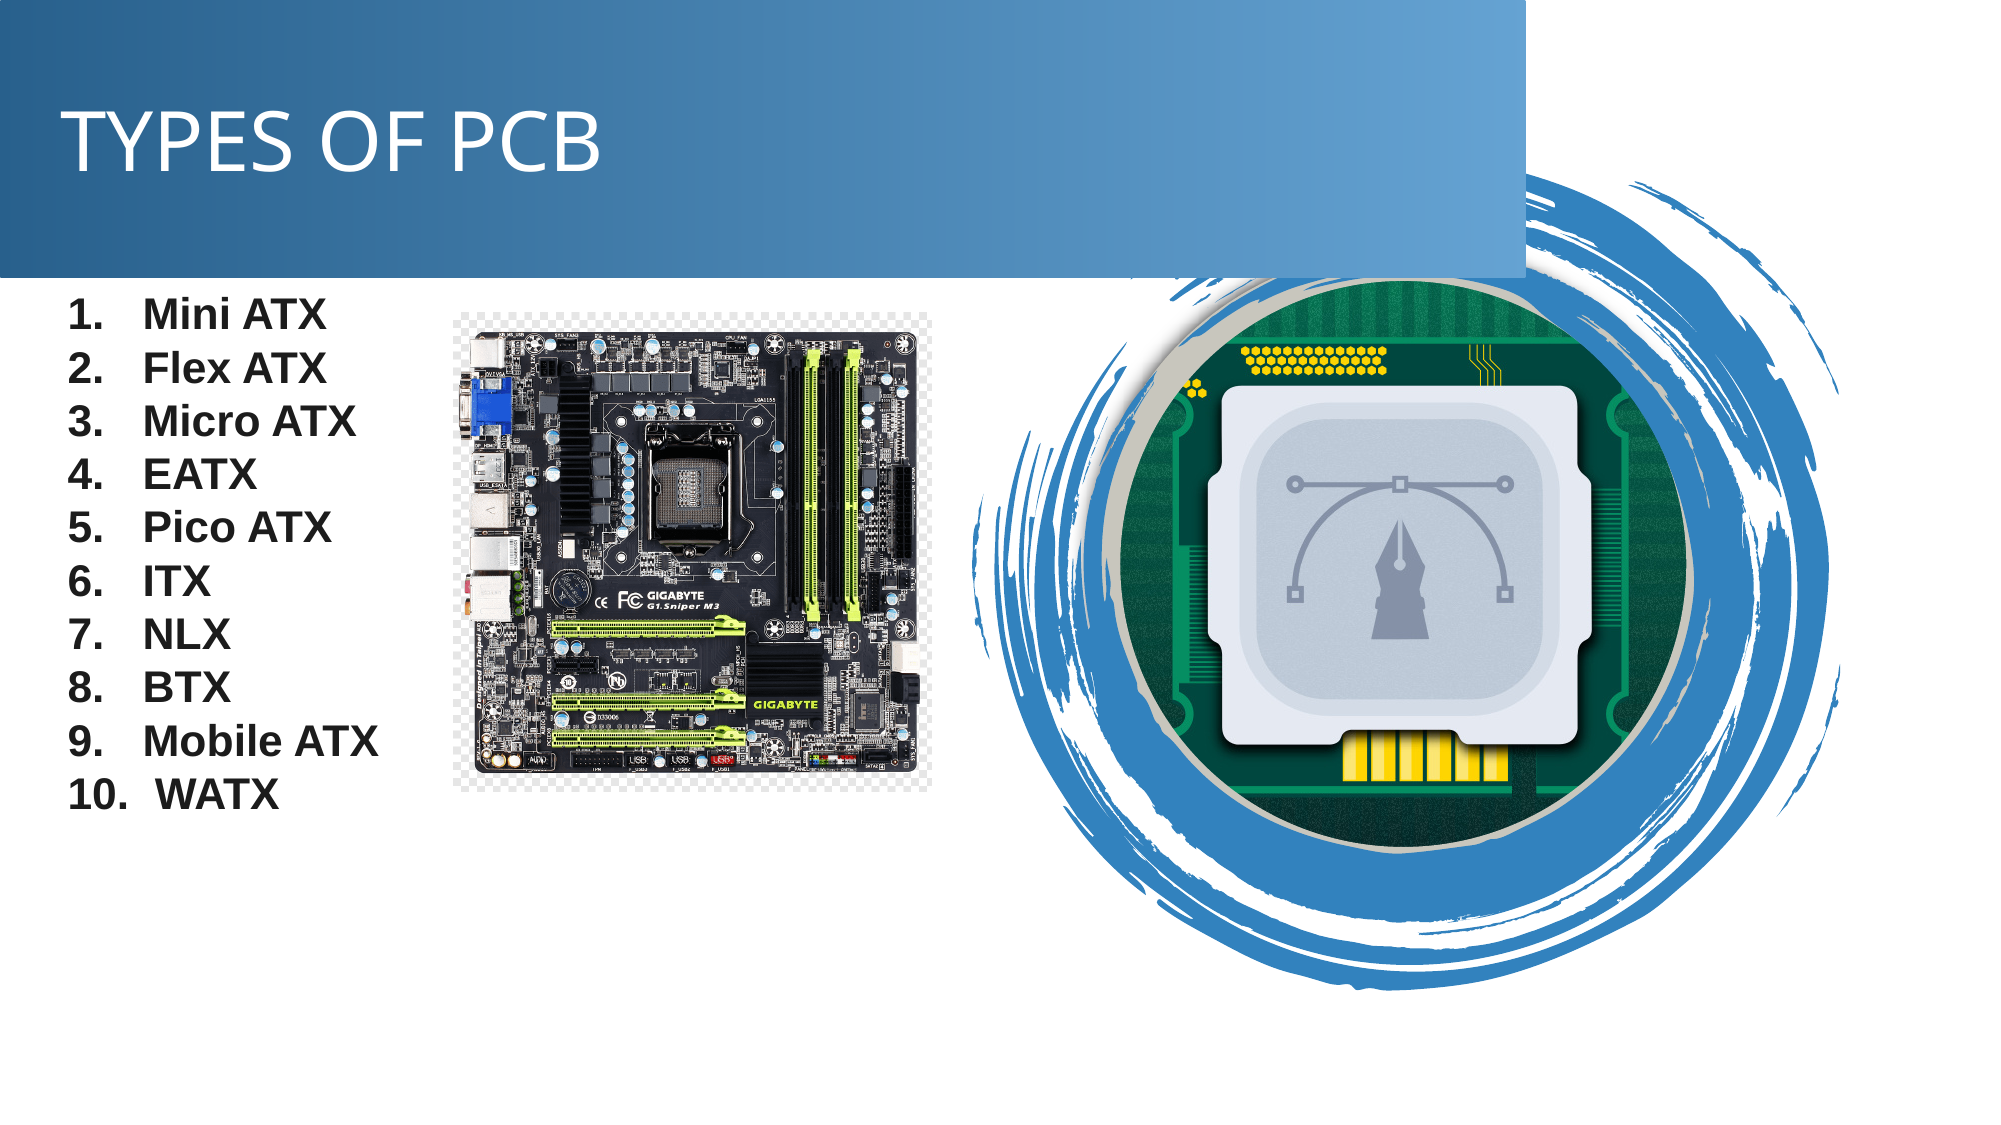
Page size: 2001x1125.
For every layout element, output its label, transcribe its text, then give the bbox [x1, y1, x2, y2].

text_box [0, 0, 1526, 278]
text_box [1526, 173, 1688, 265]
picture [453, 312, 932, 792]
picture [1104, 265, 1702, 863]
text_box [1627, 181, 1839, 395]
text_box [1776, 663, 1841, 818]
text_box [972, 493, 990, 660]
text_box [994, 430, 1104, 859]
text_box [1108, 276, 1829, 991]
text_box TYPES OF PCB [52, 88, 1023, 189]
text_box [1034, 371, 1104, 737]
text_box Mini ATX Flex ATX Micro ATX EATX Pico ATX ITX NLX BTX Mobile ATX WATX [52, 277, 651, 826]
